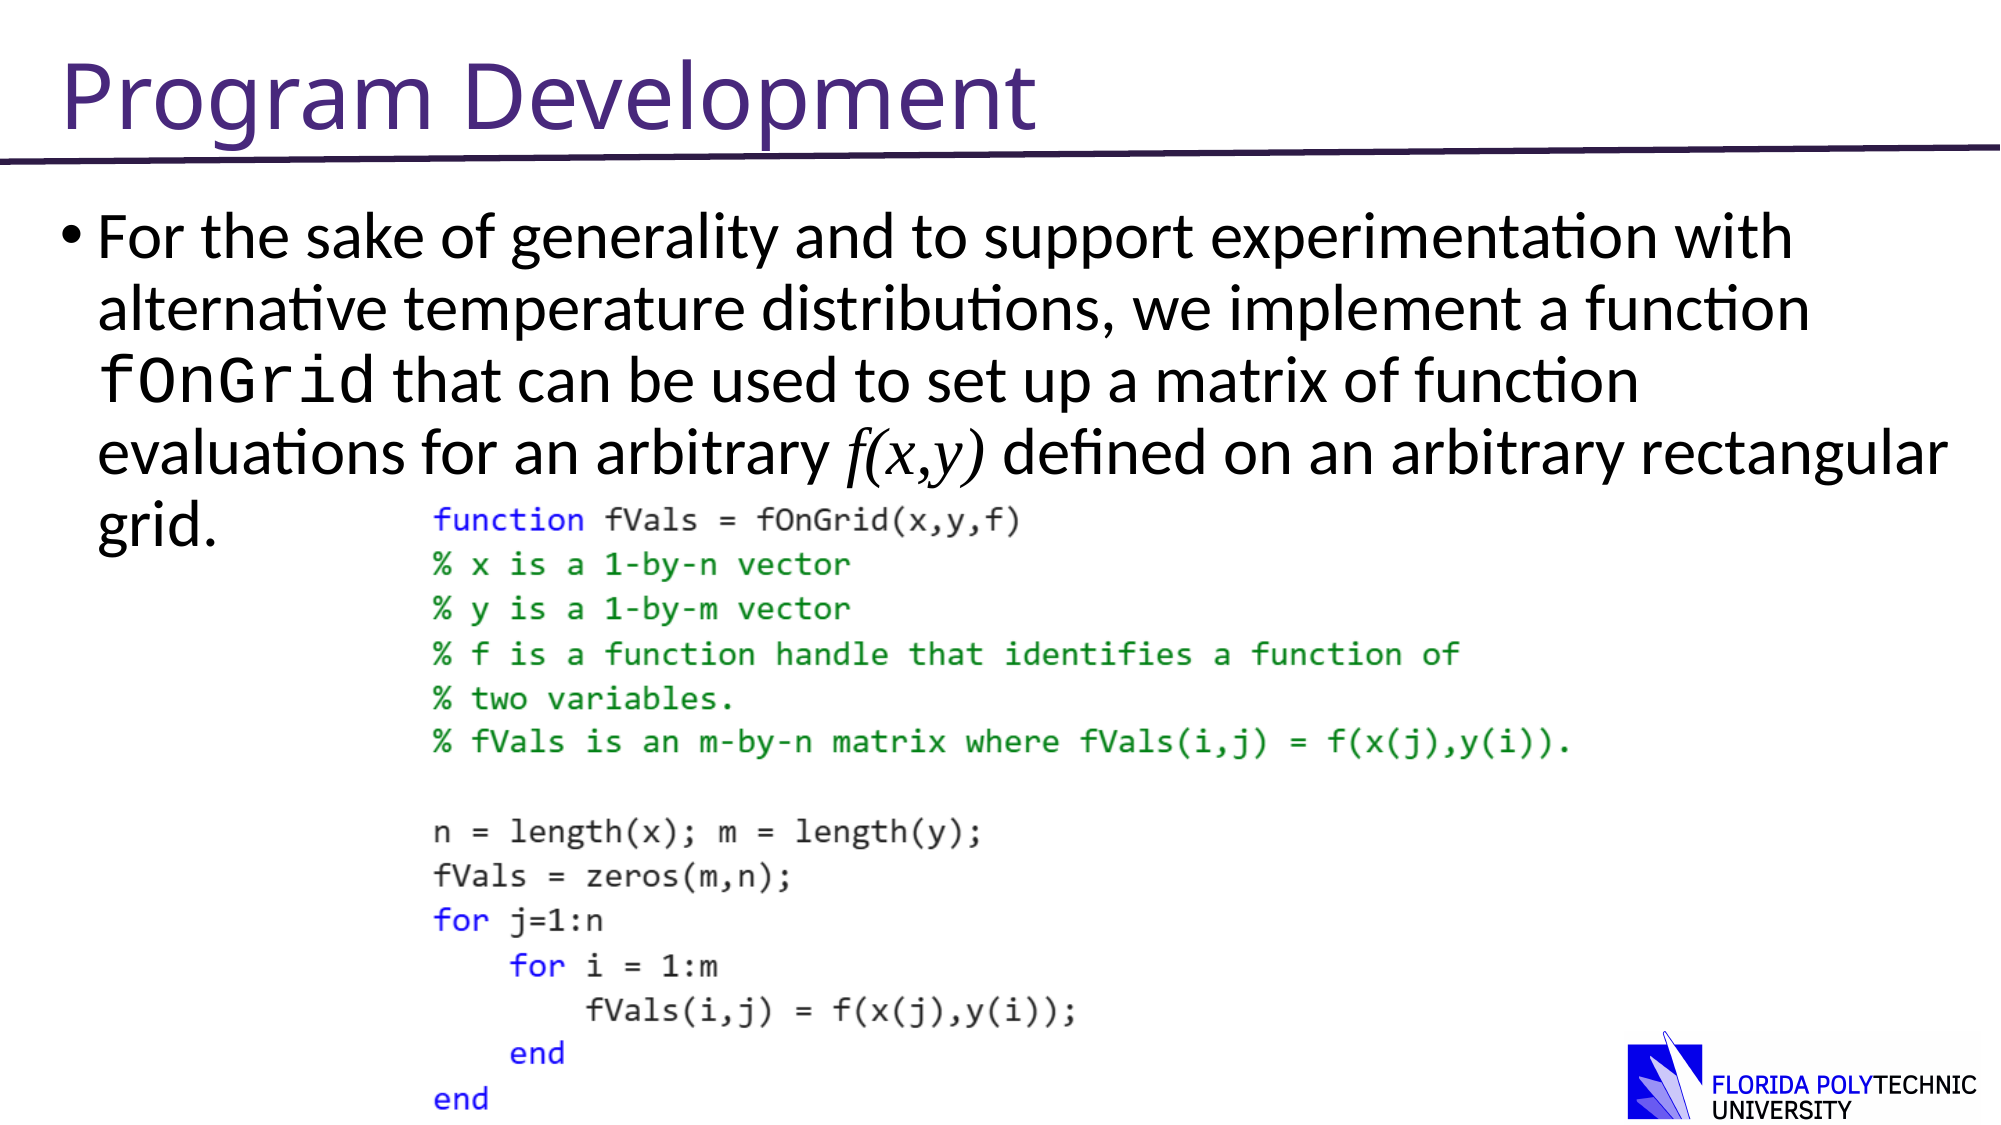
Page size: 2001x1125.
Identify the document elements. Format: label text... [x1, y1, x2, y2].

picture [1624, 1031, 1981, 1125]
picture [406, 492, 1594, 1125]
title Program Development [44, 22, 1971, 177]
list For the sake of generality and to support experimentation with alternative temperature distributions, we implement a function fOnGrid that can be used to set up a matrix of function evaluations for an arbitrary f(x,y) deﬁned on an arbitrary rectangular grid. [44, 193, 1971, 1039]
